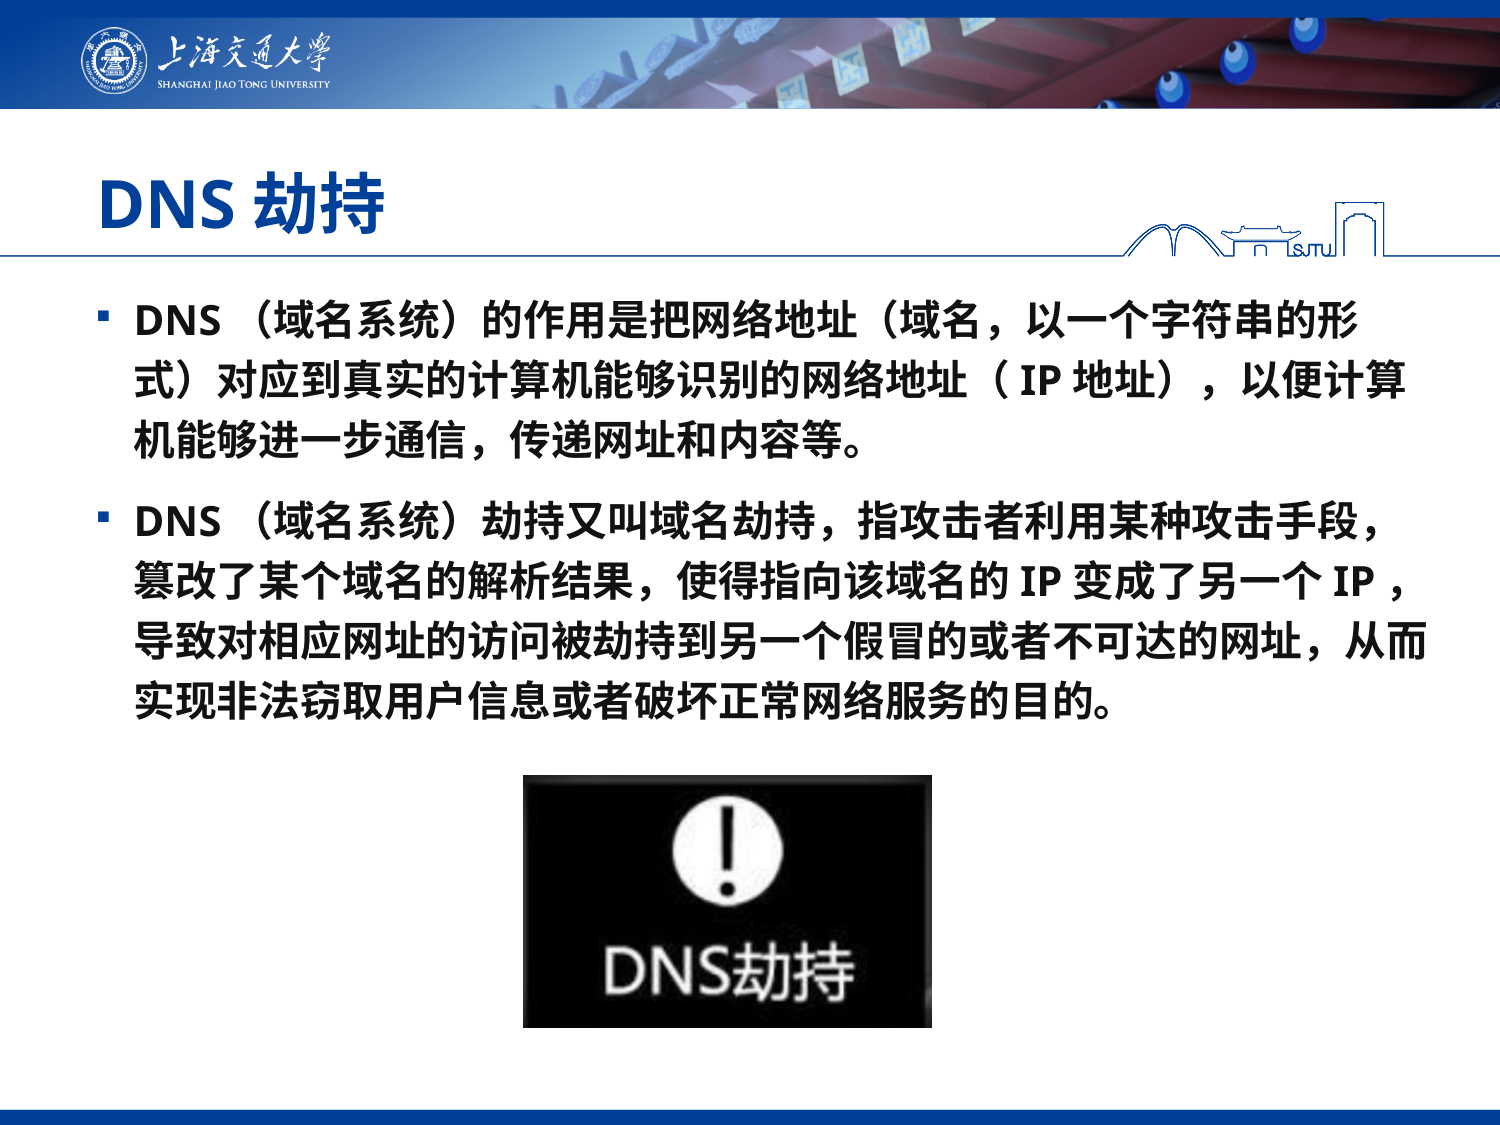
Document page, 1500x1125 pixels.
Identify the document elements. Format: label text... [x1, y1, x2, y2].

title DNS劫持 [81, 159, 1455, 254]
picture [523, 775, 932, 1029]
picture [0, 18, 1500, 109]
list DNS（域名系统）的作用是把网络地址（域名，以一个字符串的形式）对应到真实的计算机能够识别的网络地址（IP地址），以便计算机能够进一步通信，传递网址和内容等。 DNS（域名系统）劫持又叫域名劫持，指攻击者利用某种攻击手段，篡改了某个域名的解析结果，使得指向该域名的IP变成了另一个IP，导致对相应网址的访问被劫持到另一个假冒的或者不可达的网址，从而实现非法窃取用户信息或者破坏正常网络服务的目的。 [81, 276, 1455, 1084]
